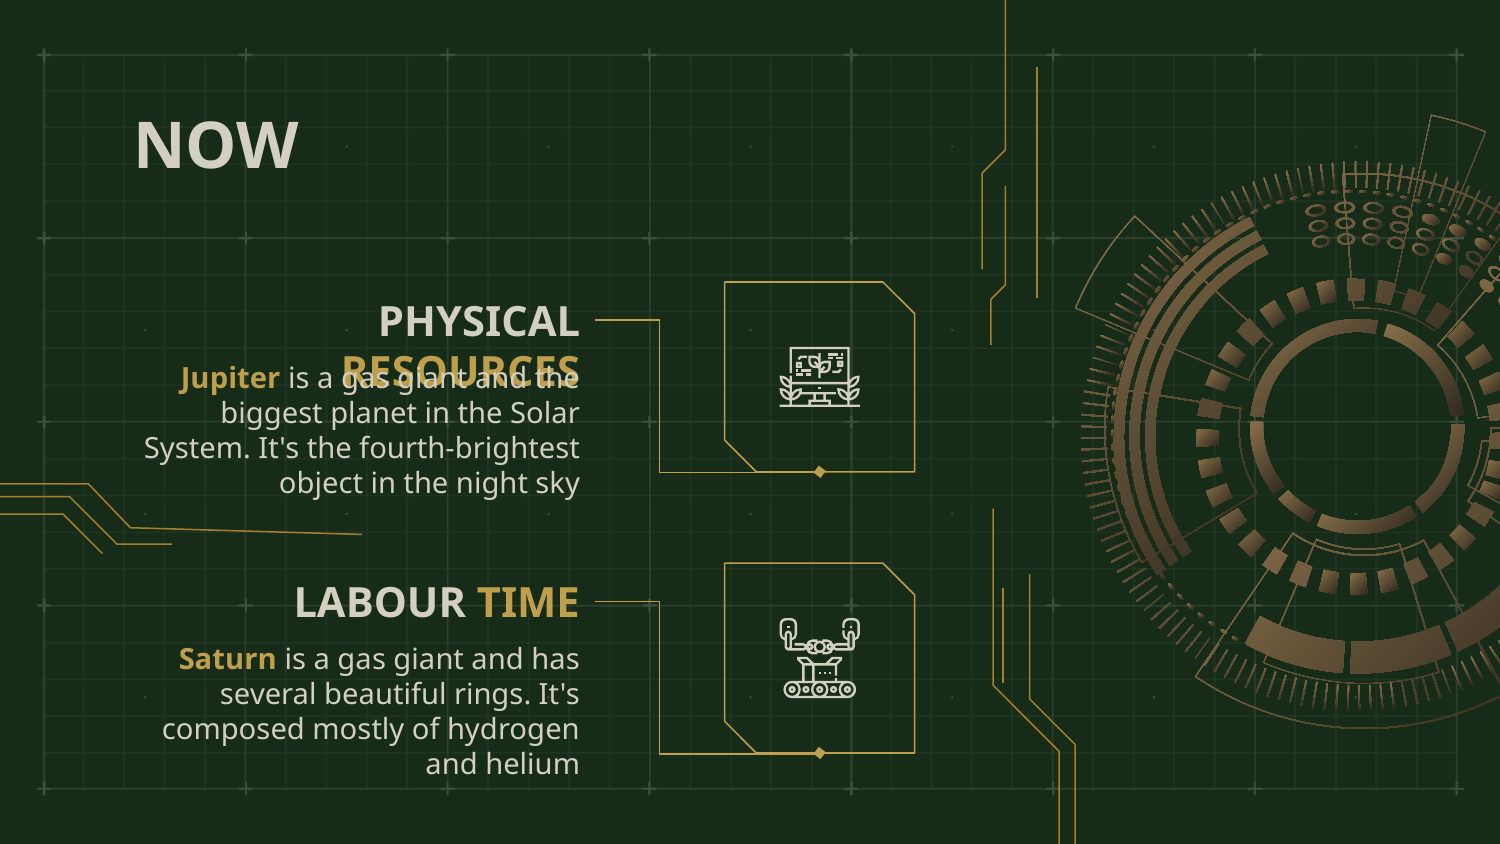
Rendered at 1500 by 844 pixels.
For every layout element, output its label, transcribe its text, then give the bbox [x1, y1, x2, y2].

subtitle PHYSICAL RESOURCES [118, 279, 596, 344]
text_box [724, 563, 915, 754]
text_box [779, 346, 861, 408]
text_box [594, 601, 726, 659]
subtitle LABOUR TIME [118, 561, 596, 625]
subtitle Jupiter is a gas giant and the biggest planet in the Solar System. It's the fourth-brightest object in the night sky [118, 344, 596, 474]
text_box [594, 319, 726, 378]
subtitle Saturn is a gas giant and has several beautiful rings. It's composed mostly of hydrogen and helium [118, 625, 596, 756]
title NOW [118, 88, 1382, 193]
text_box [779, 617, 861, 699]
text_box [724, 281, 915, 472]
